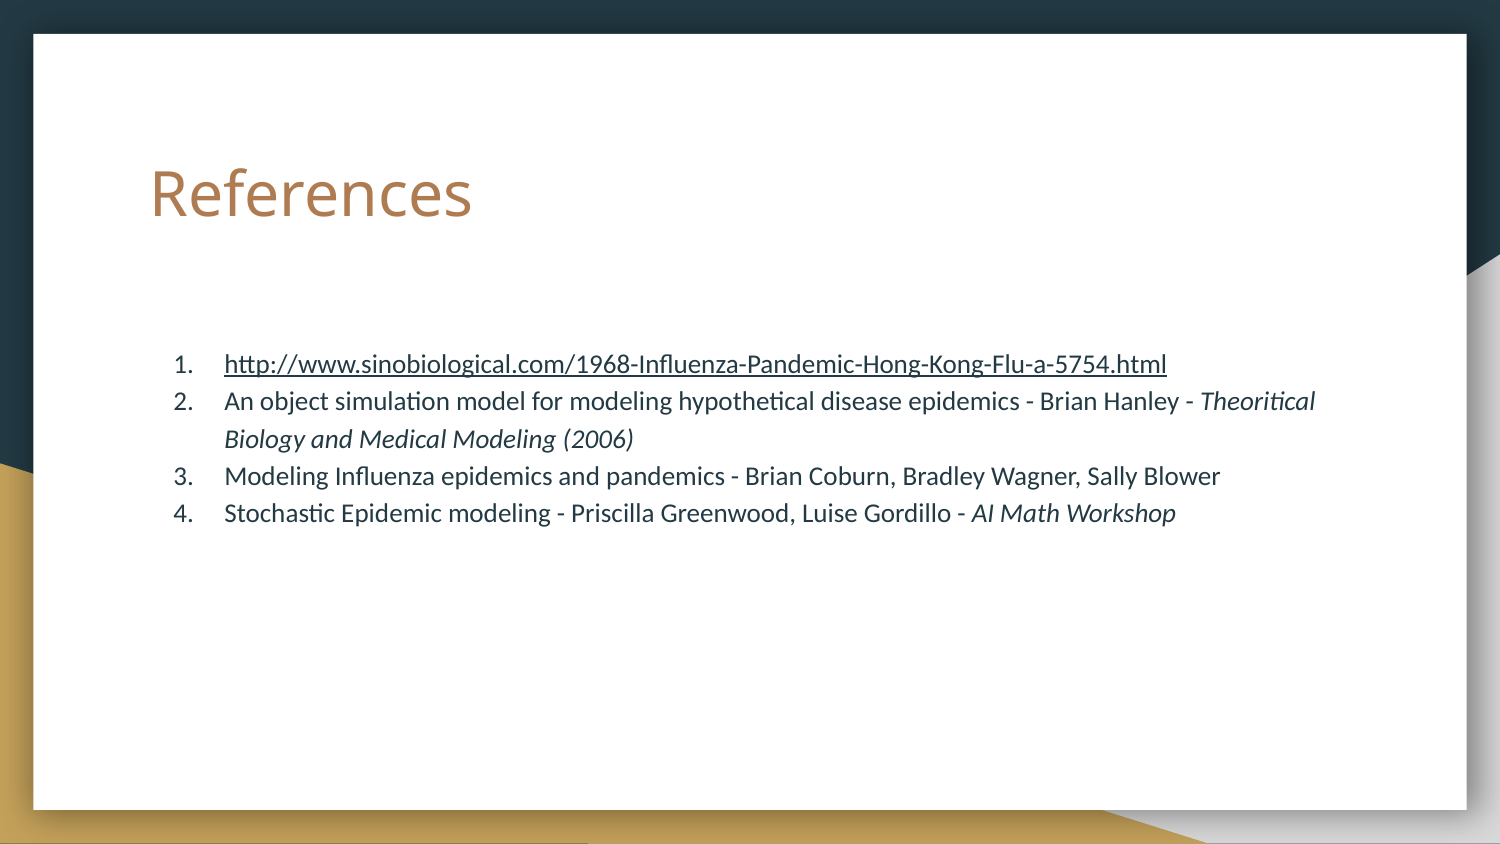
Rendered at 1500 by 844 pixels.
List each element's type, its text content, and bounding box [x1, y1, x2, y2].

list http://www.sinobiological.com/1968-Influenza-Pandemic-Hong-Kong-Flu-a-5754.html An object simulation model for modeling hypothetical disease epidemics - Brian Hanley - Theoritical Biology and Medical Modeling (2006) Modeling Influenza epidemics and pandemics - Brian Coburn, Bradley Wagner, Sally Blower Stochastic Epidemic modeling - Priscilla Greenwood, Luise Gordillo - AI Math Workshop [134, 326, 1366, 729]
title References [134, 138, 1366, 296]
